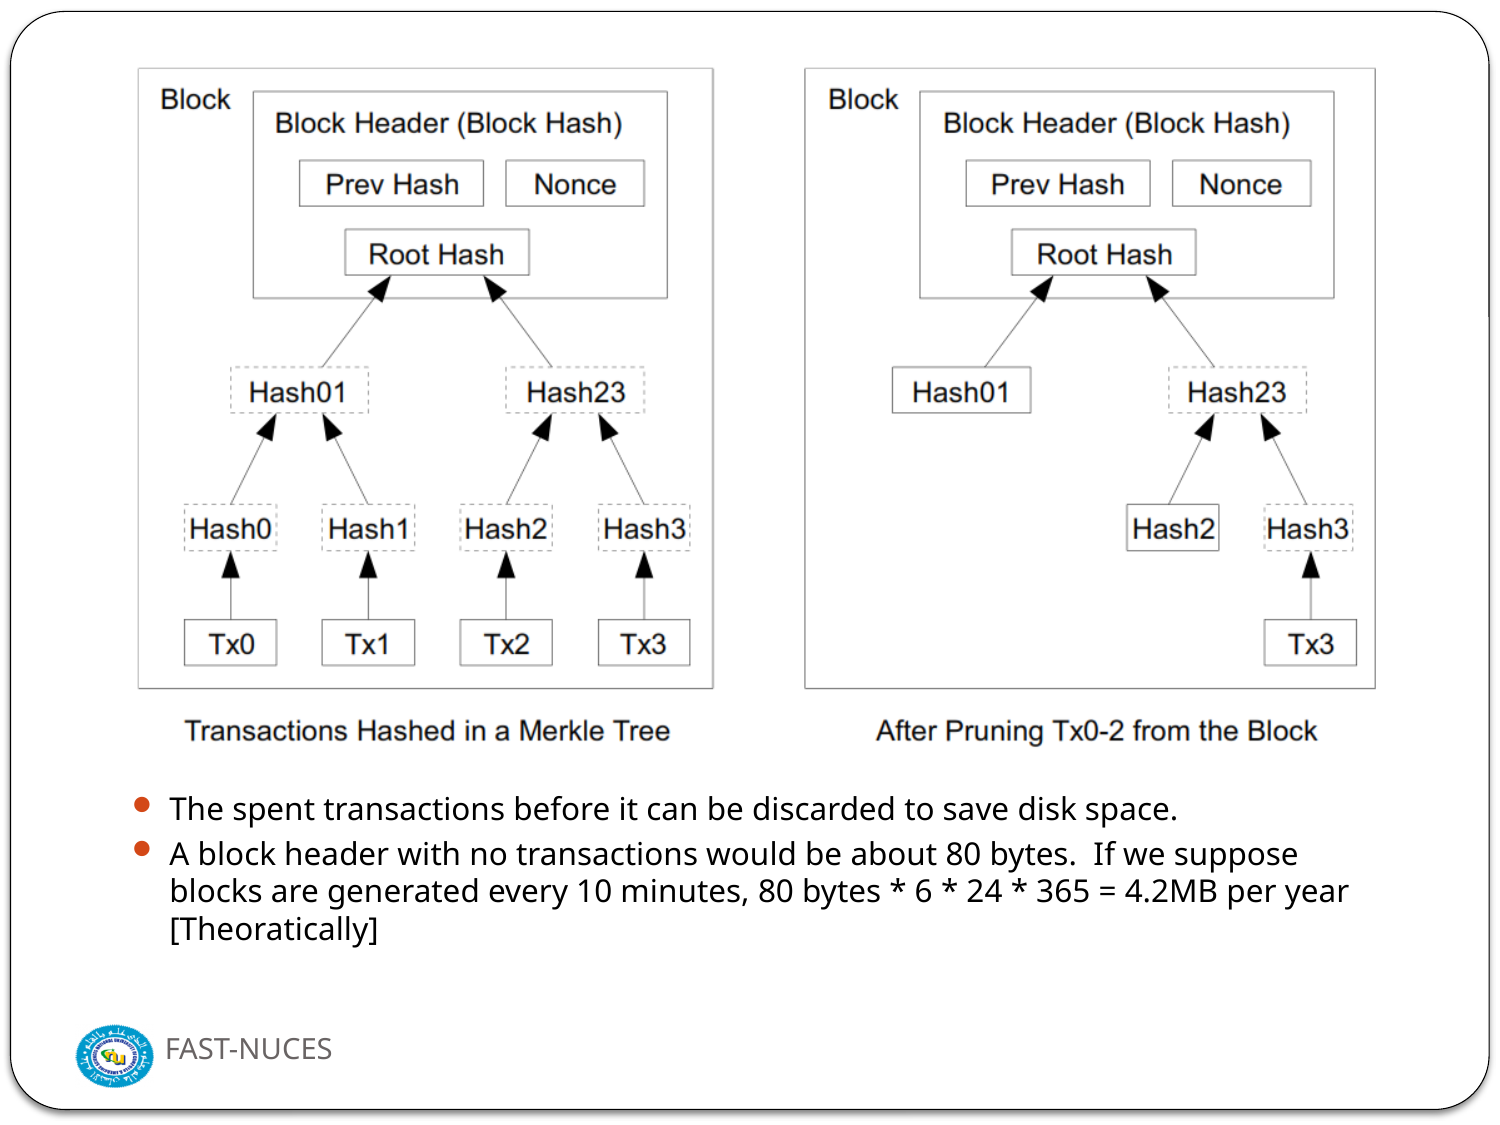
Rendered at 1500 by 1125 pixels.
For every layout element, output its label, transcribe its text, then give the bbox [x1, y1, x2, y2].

picture [91, 1038, 138, 1075]
picture [113, 49, 1386, 772]
footer FAST-NUCES [150, 1012, 800, 1088]
list The spent transactions before it can be discarded to save disk space. A block header with no transactions would be about 80 bytes. If we suppose blocks are generated every 10 minutes, 80 bytes * 6 * 24 * 365 = 4.2MB per year [Theoratically] [117, 781, 1393, 957]
picture [123, 1060, 154, 1088]
picture [74, 1024, 154, 1088]
